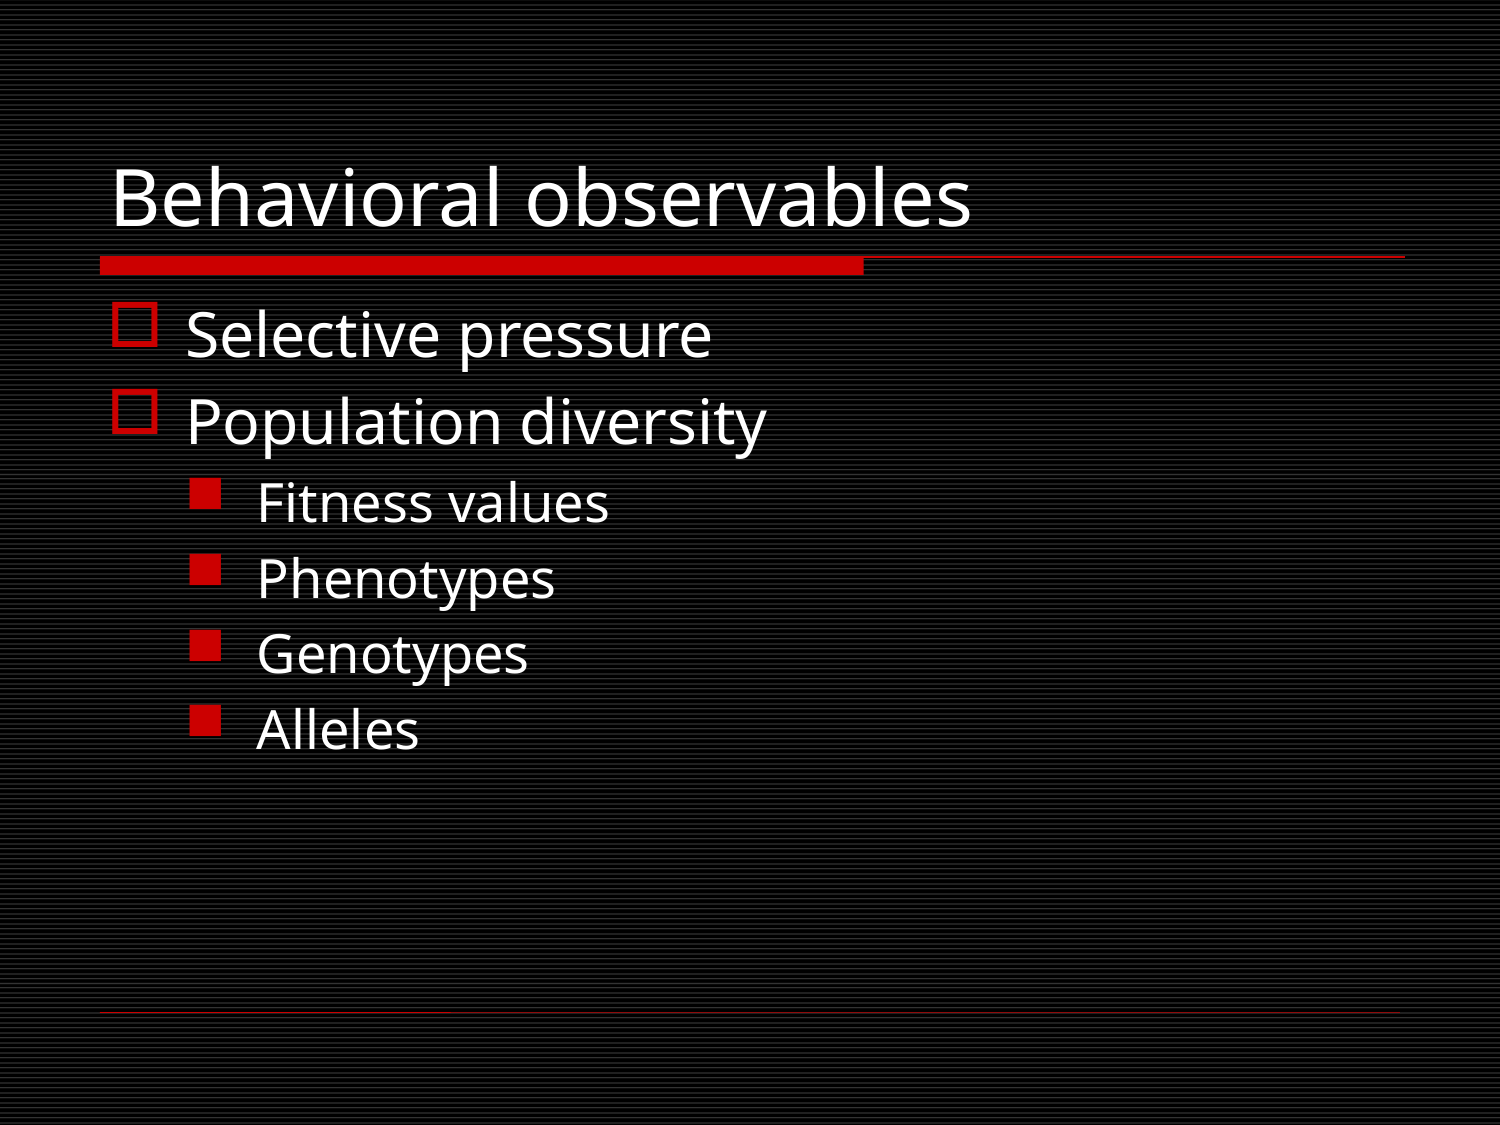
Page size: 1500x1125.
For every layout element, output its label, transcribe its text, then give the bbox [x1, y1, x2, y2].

picture [0, 0, 1500, 1125]
title Behavioral observables [94, 50, 1407, 250]
list Selective pressure Population diversity Fitness values Phenotypes Genotypes Alleles [92, 287, 1406, 988]
